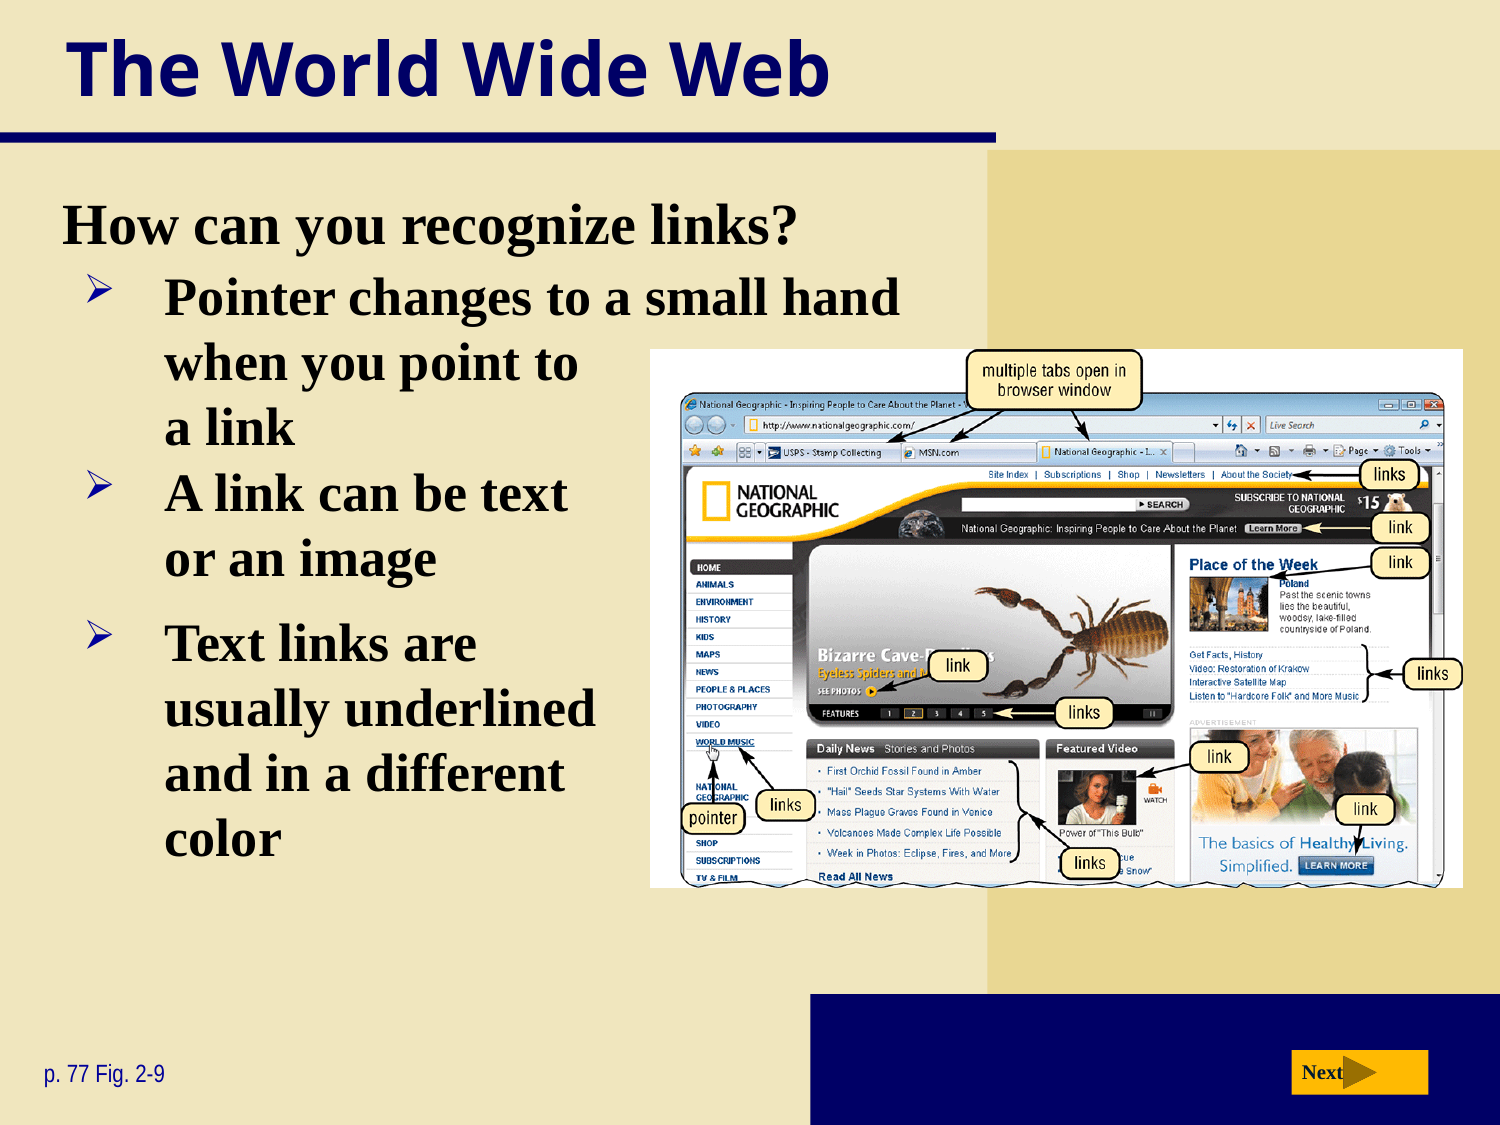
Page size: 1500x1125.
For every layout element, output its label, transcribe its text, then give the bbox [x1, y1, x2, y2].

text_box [1286, 1049, 1429, 1095]
text_box Pointer changes to a small hand when you point to a link [49, 253, 1459, 500]
picture [649, 349, 1464, 888]
text_box p. 77 Fig. 2-9 [29, 1050, 284, 1095]
text_box A link can be text or an image [49, 500, 644, 599]
title The World Wide Web [49, 0, 1459, 133]
text_box Text links are usually underlined and in a different color [49, 599, 1459, 968]
list How can you recognize links? [47, 178, 1457, 288]
